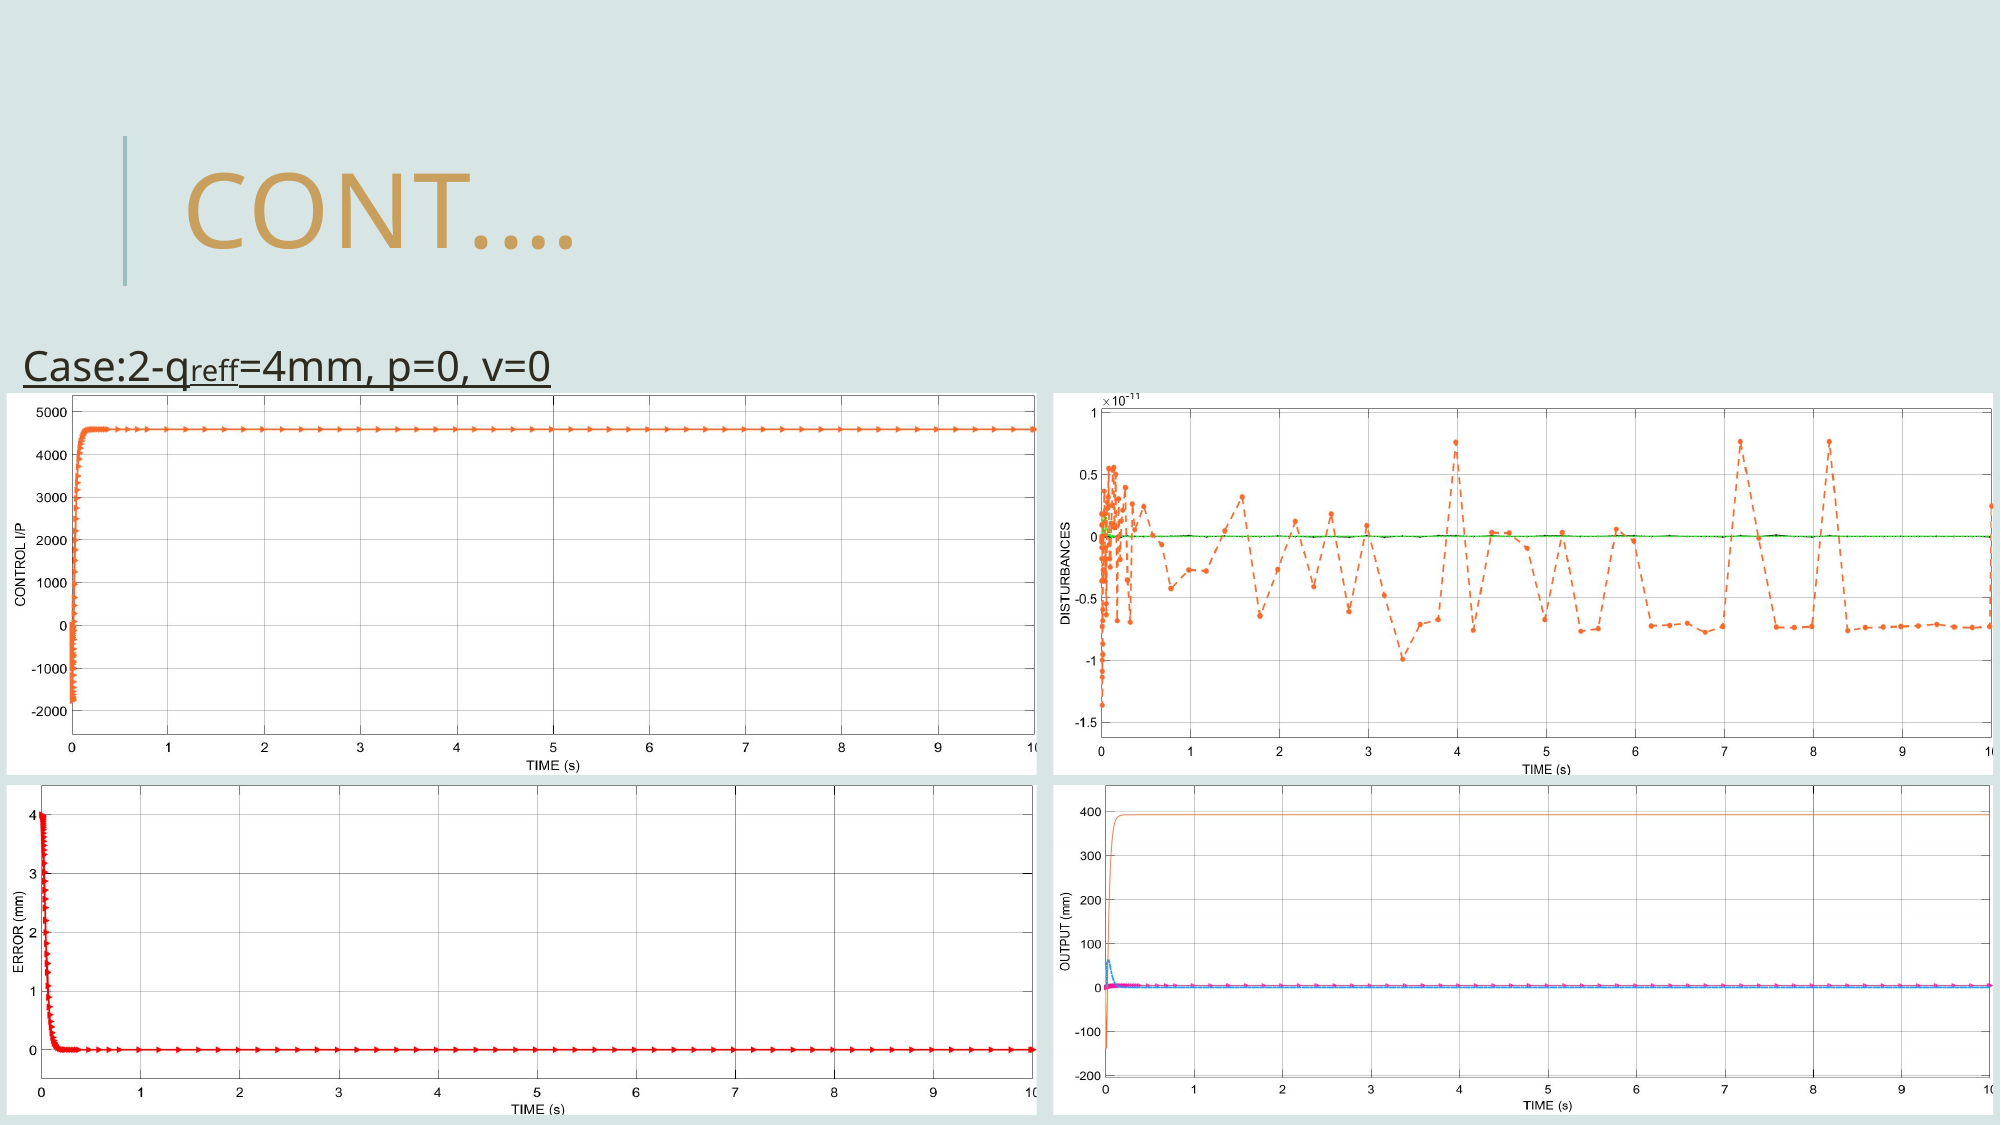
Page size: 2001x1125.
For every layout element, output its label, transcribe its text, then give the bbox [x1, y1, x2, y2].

picture [1053, 393, 1994, 776]
picture [6, 393, 1037, 776]
picture [1053, 784, 1994, 1116]
title Cont.… [168, 96, 1763, 338]
picture [6, 784, 1037, 1116]
list Case:2-qreff=4mm, p=0, v=0 [0, 338, 1987, 1125]
